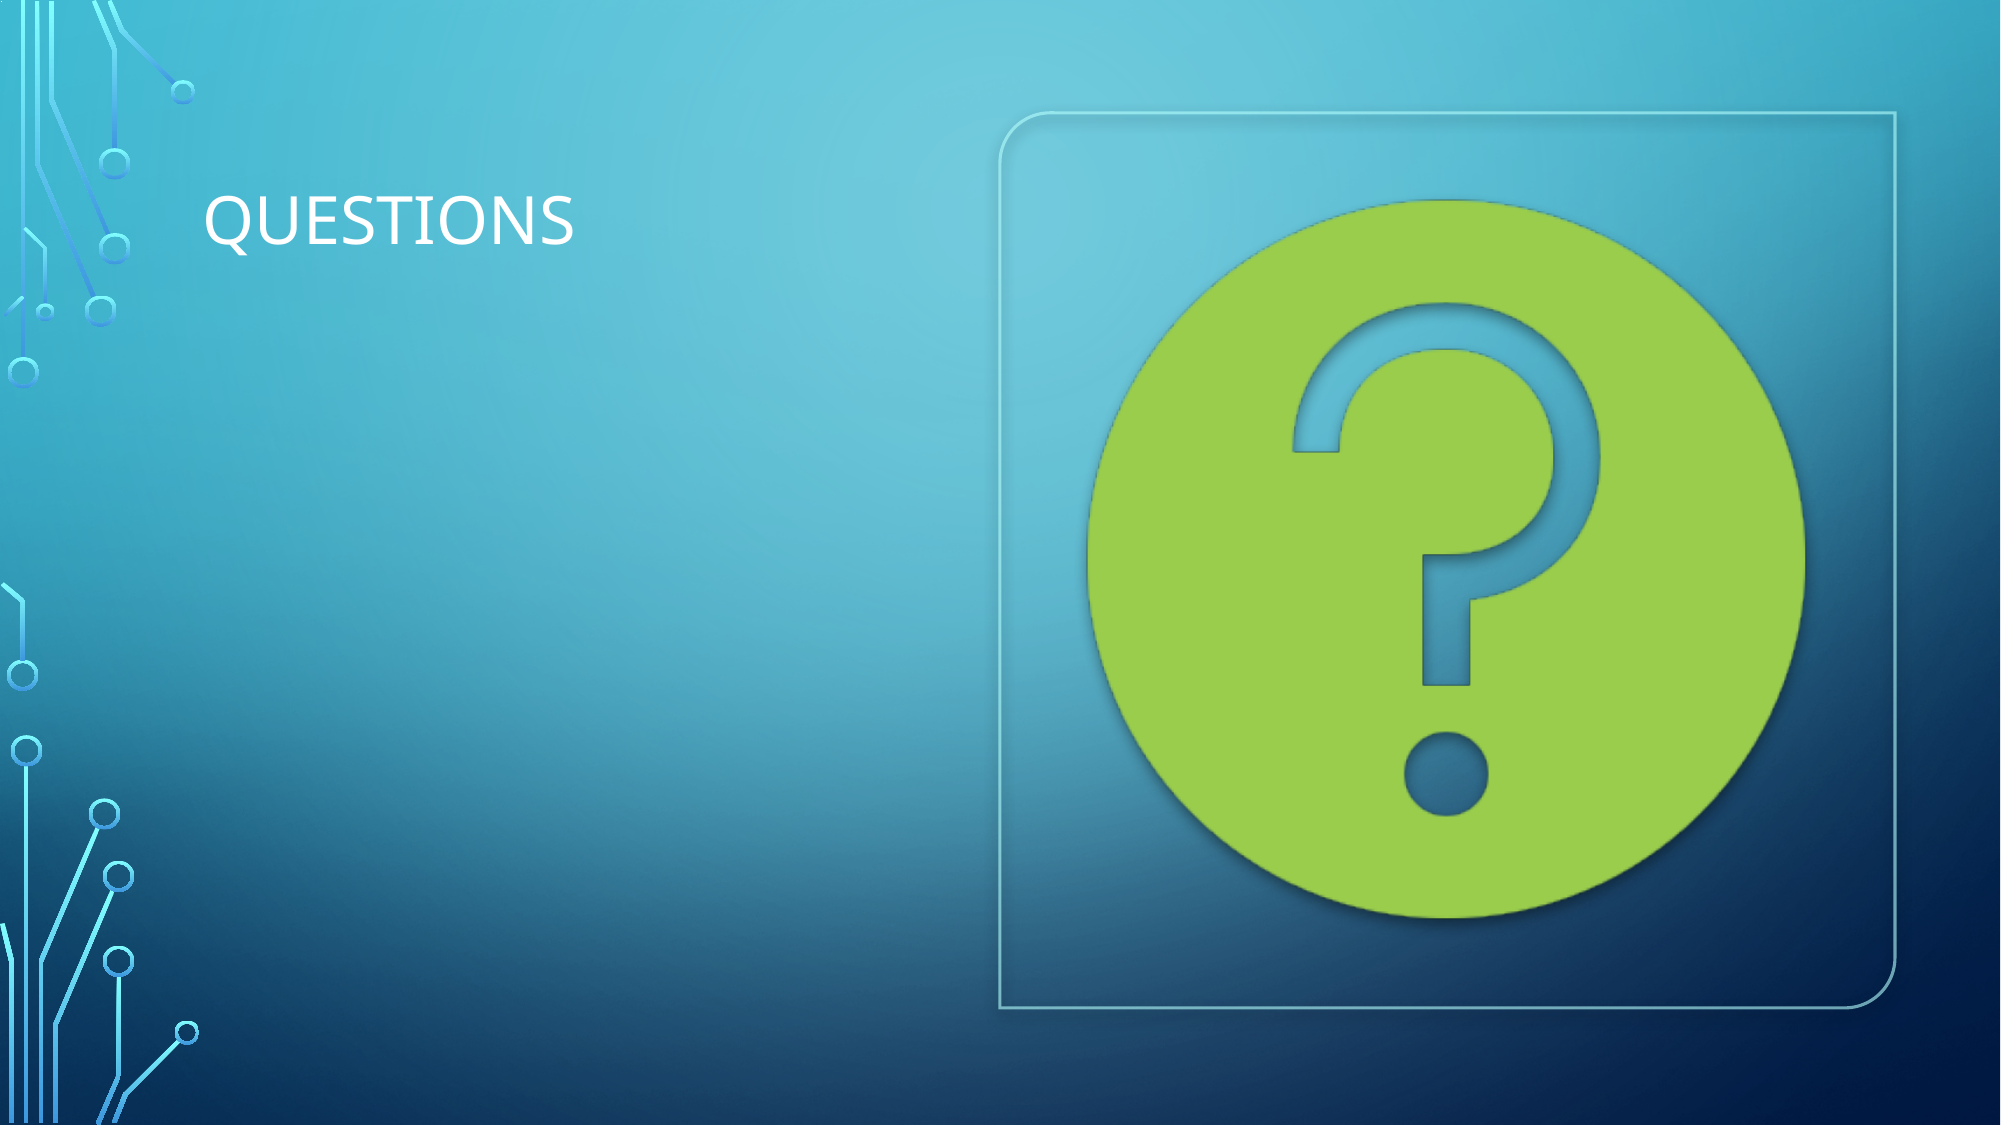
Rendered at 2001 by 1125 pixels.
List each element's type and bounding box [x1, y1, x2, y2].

text_box [0, 0, 201, 1125]
picture [201, 0, 2000, 1125]
